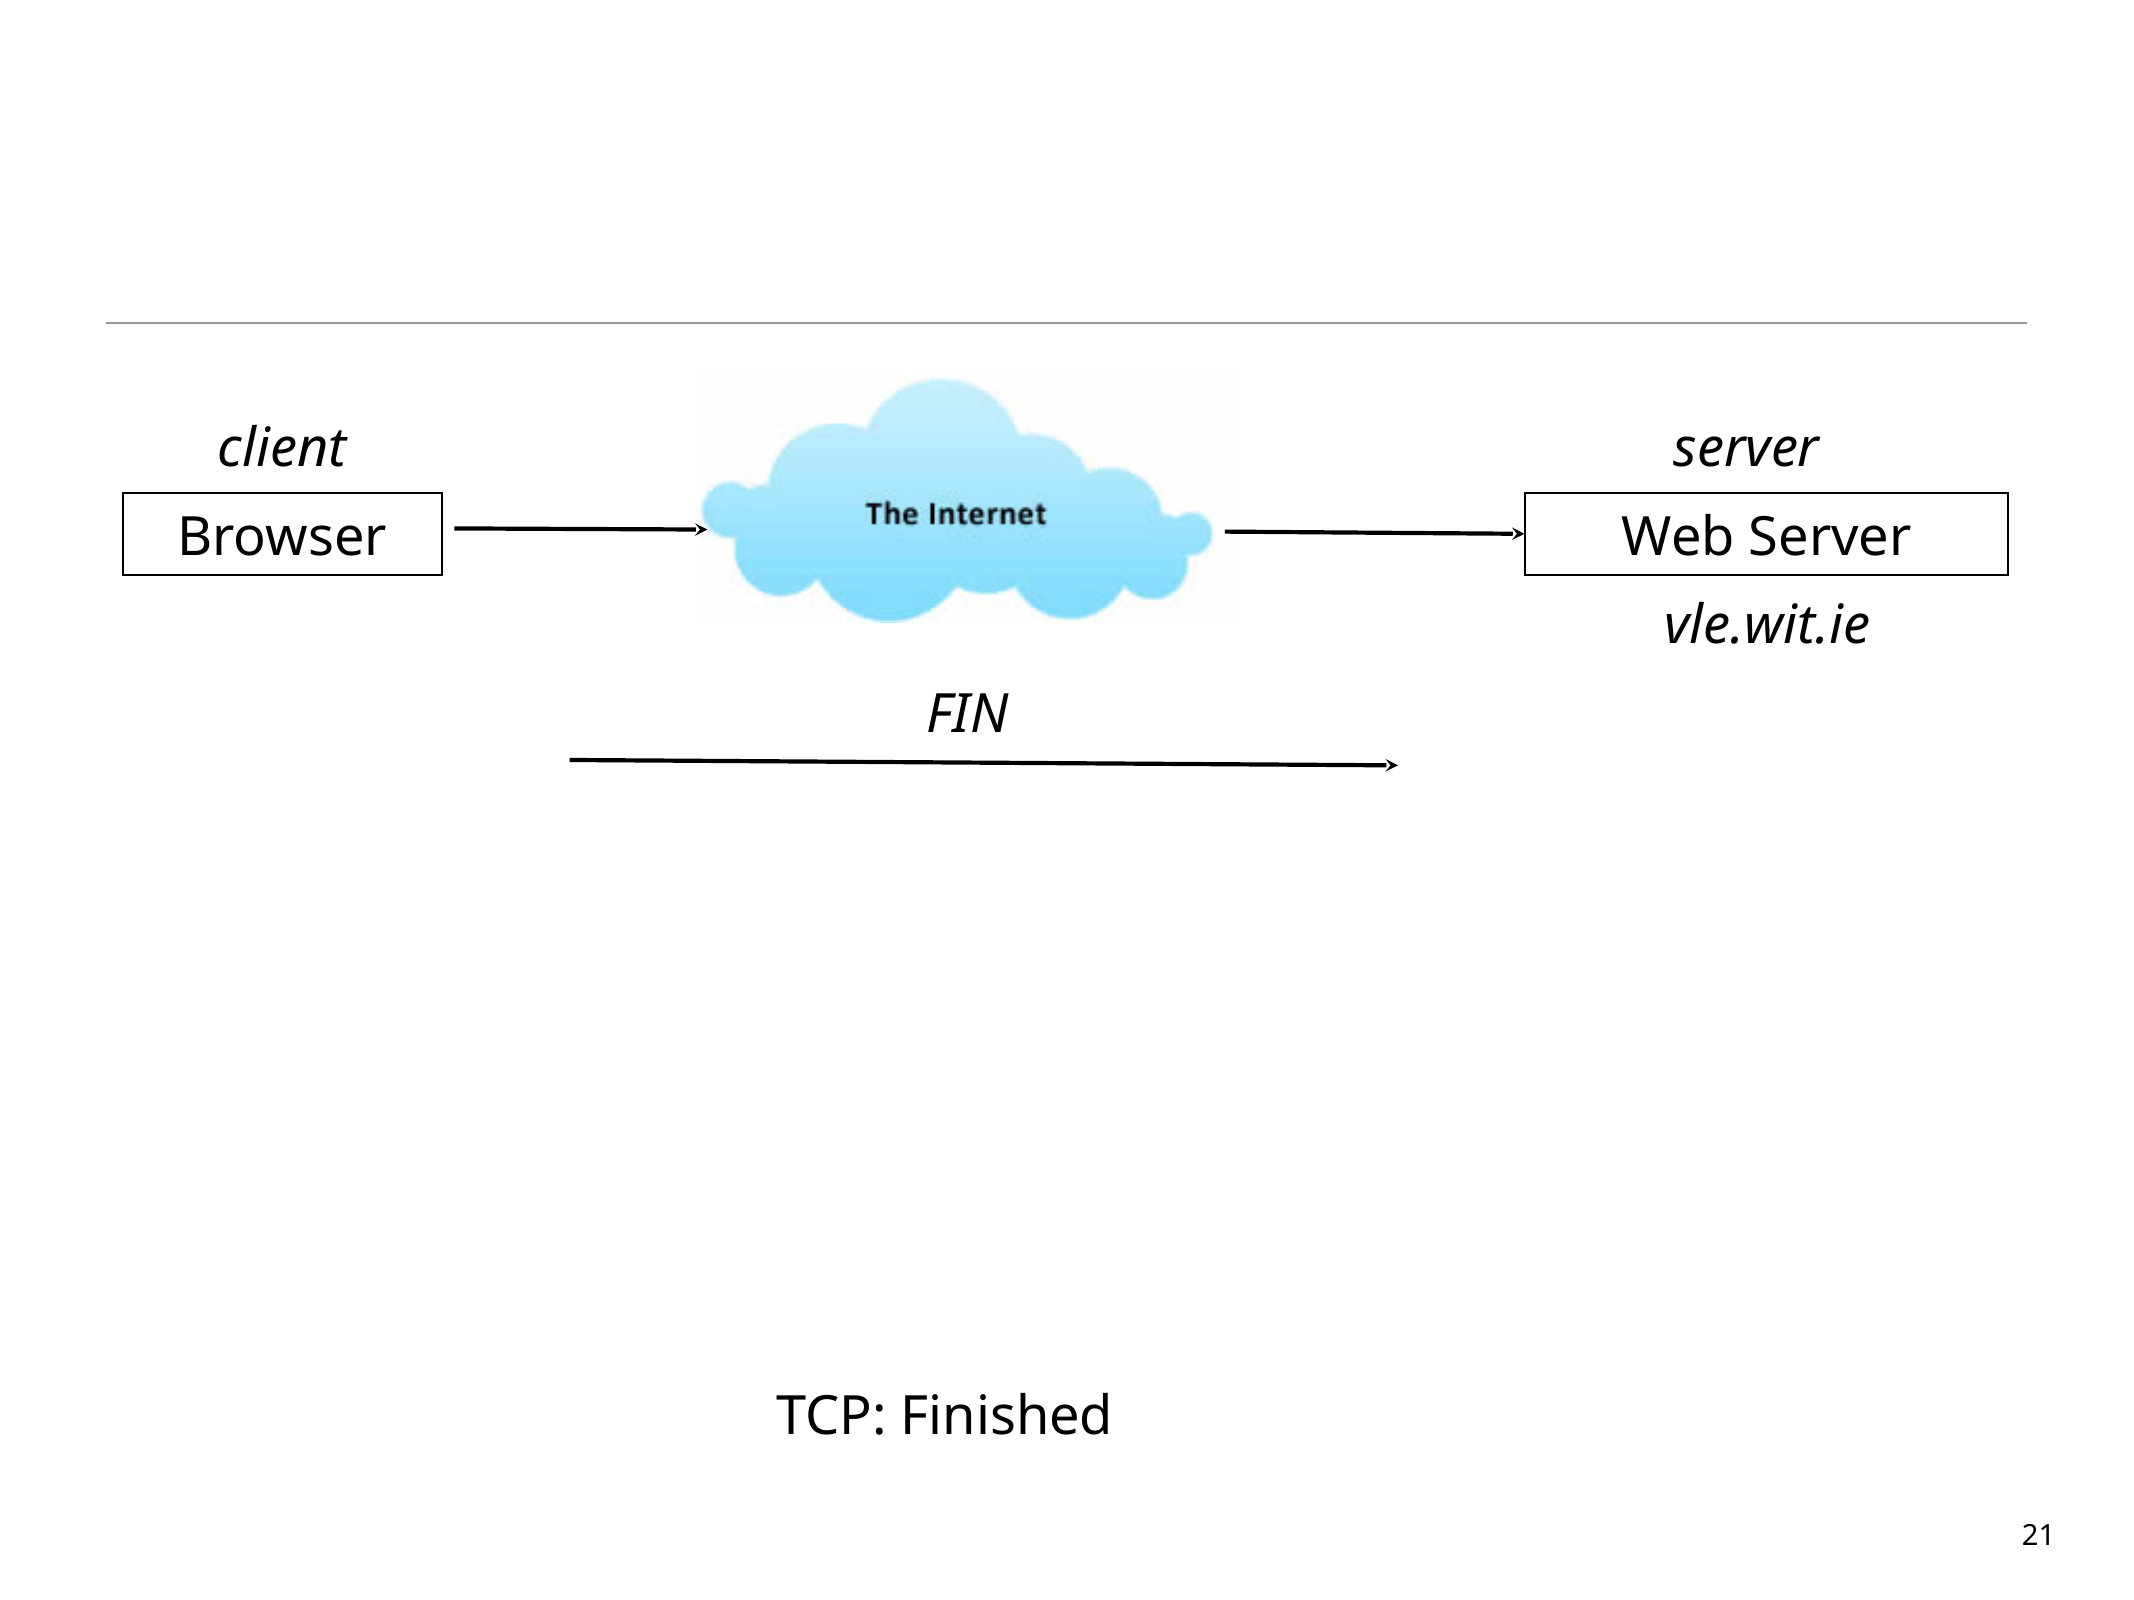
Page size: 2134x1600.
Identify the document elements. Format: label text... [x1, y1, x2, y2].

text_box TCP: Finished [633, 1372, 1257, 1454]
text_box Web Server [1525, 493, 2009, 575]
text_box [1385, 759, 1399, 772]
text_box Browser [122, 493, 442, 575]
text_box client [122, 403, 442, 486]
text_box server [1587, 403, 1907, 486]
picture [697, 374, 1240, 624]
text_box FIN [808, 670, 1128, 752]
slide_number 21 [2011, 1507, 2065, 1559]
text_box [1512, 527, 1525, 540]
text_box vle.wit.ie [1608, 580, 1927, 663]
